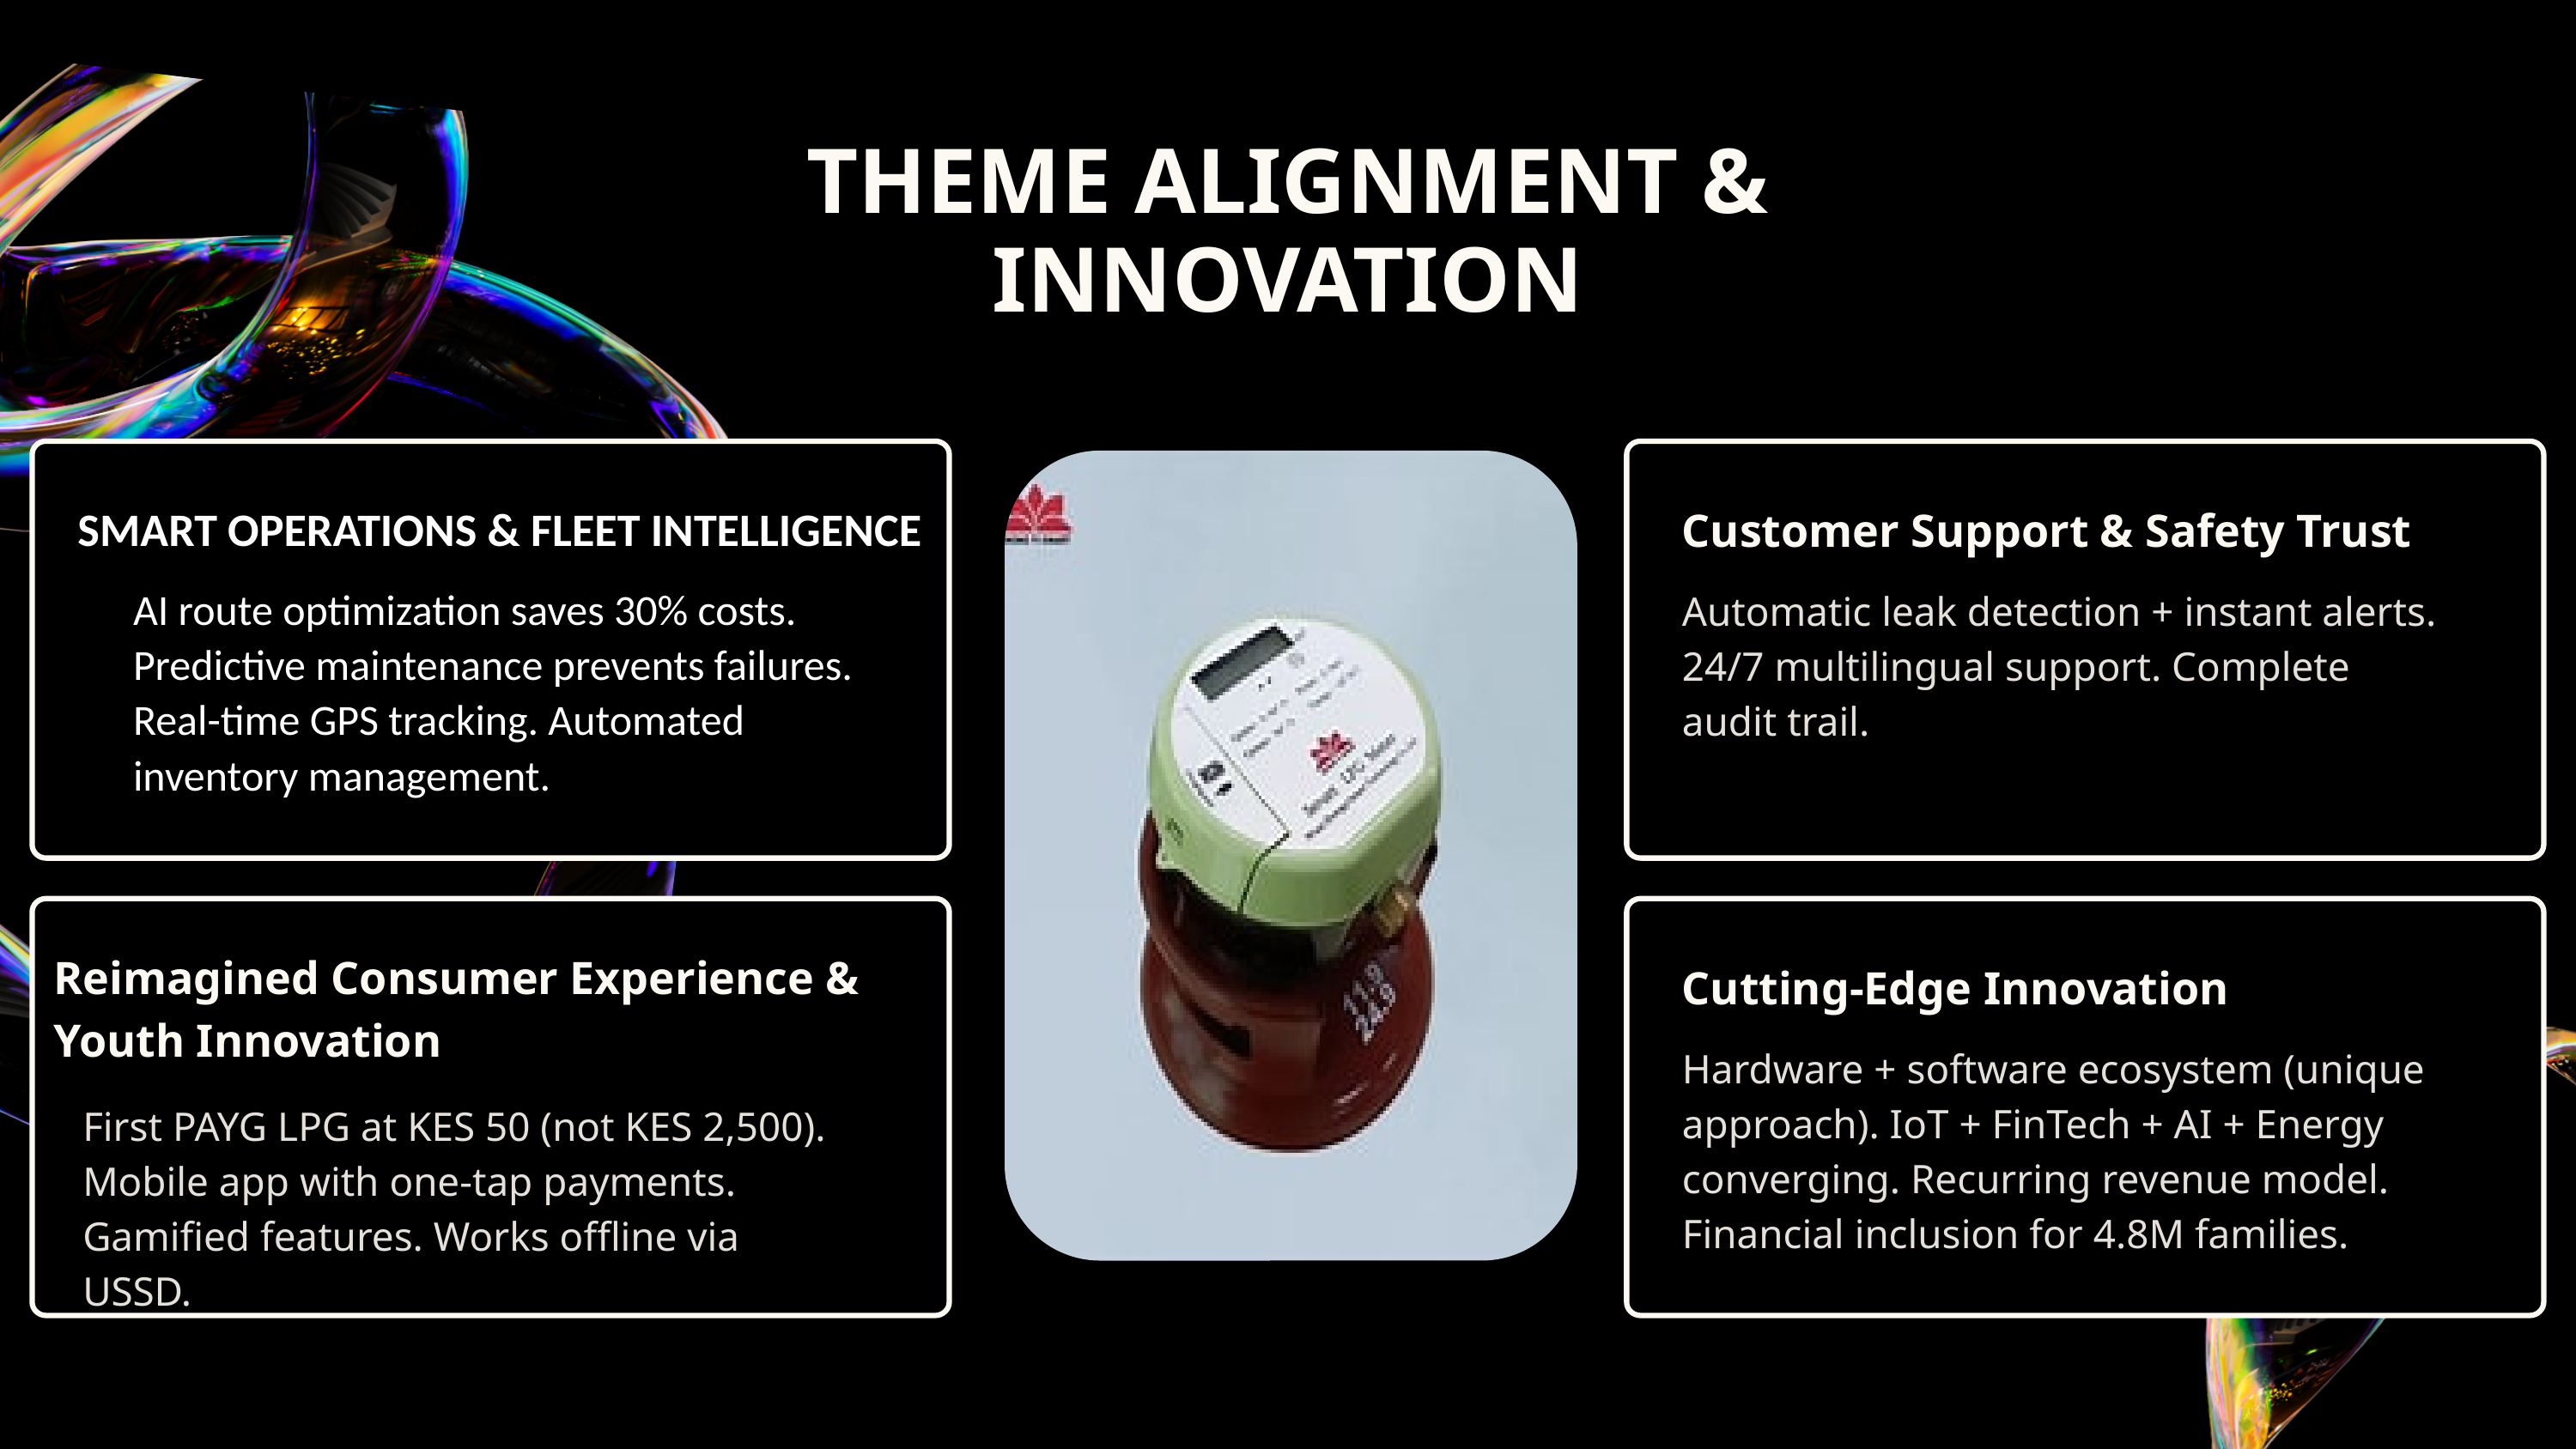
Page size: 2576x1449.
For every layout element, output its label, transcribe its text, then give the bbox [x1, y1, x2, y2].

text_box [0, 54, 741, 1147]
text_box [2165, 1016, 2576, 1449]
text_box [1626, 898, 2544, 1316]
picture [1004, 450, 1578, 1261]
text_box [1626, 440, 2544, 858]
text_box THEME ALIGNMENT & INNOVATION [637, 132, 1939, 330]
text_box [32, 440, 950, 858]
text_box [32, 898, 950, 1316]
